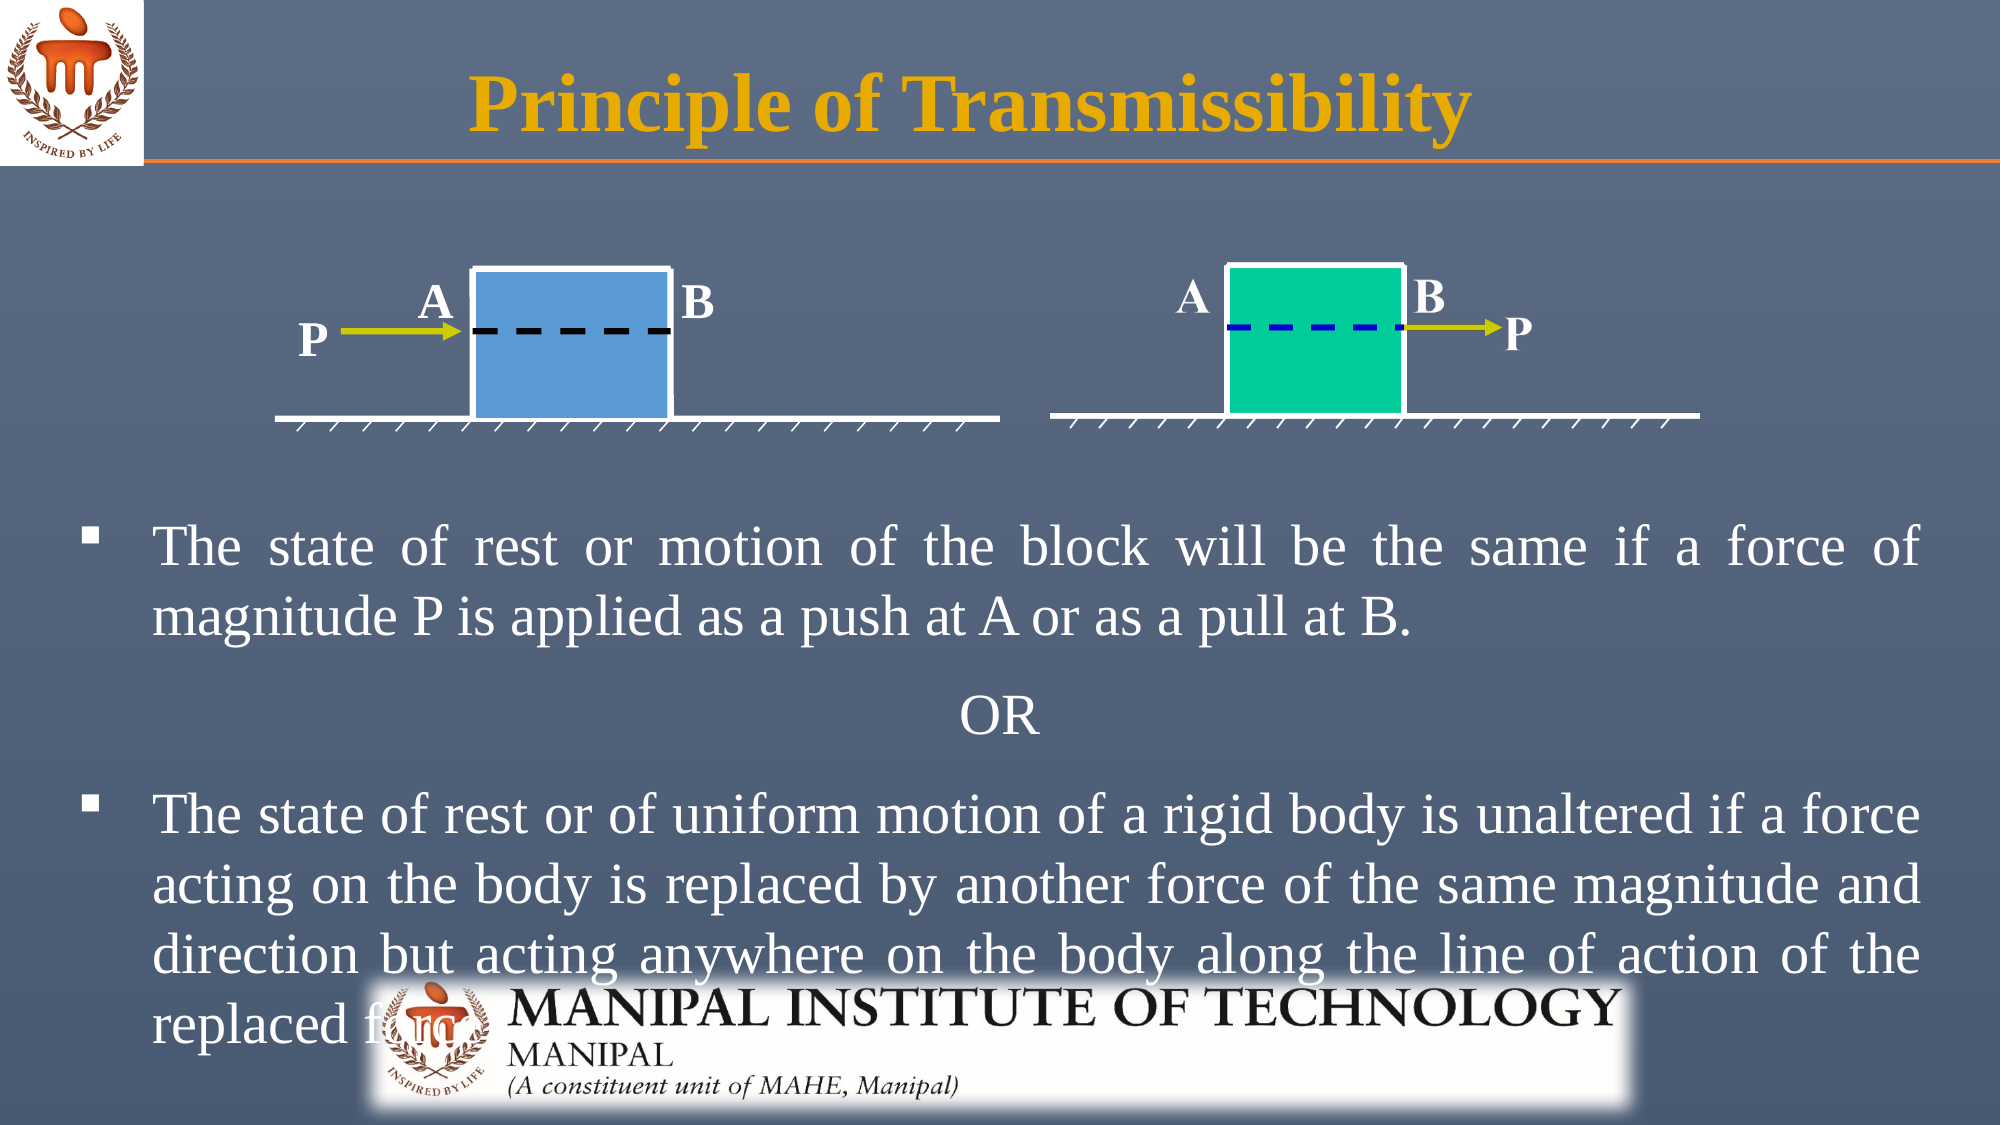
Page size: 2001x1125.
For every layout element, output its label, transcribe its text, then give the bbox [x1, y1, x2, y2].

text_box Principle of Transmissibility [468, 48, 1476, 149]
text_box The state of rest or motion of the block will be the same if a force of magnitude P is applied as a push at A or as a pull at B. OR The state of rest or of uniform motion of a rigid body is unaltered if a force acting on the body is replaced by another force of the same magnitude and direction but acting anywhere on the body along the line of action of the replaced force. [62, 500, 1938, 1063]
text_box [274, 249, 1700, 432]
picture [377, 1063, 1624, 1103]
picture [0, 2, 144, 166]
